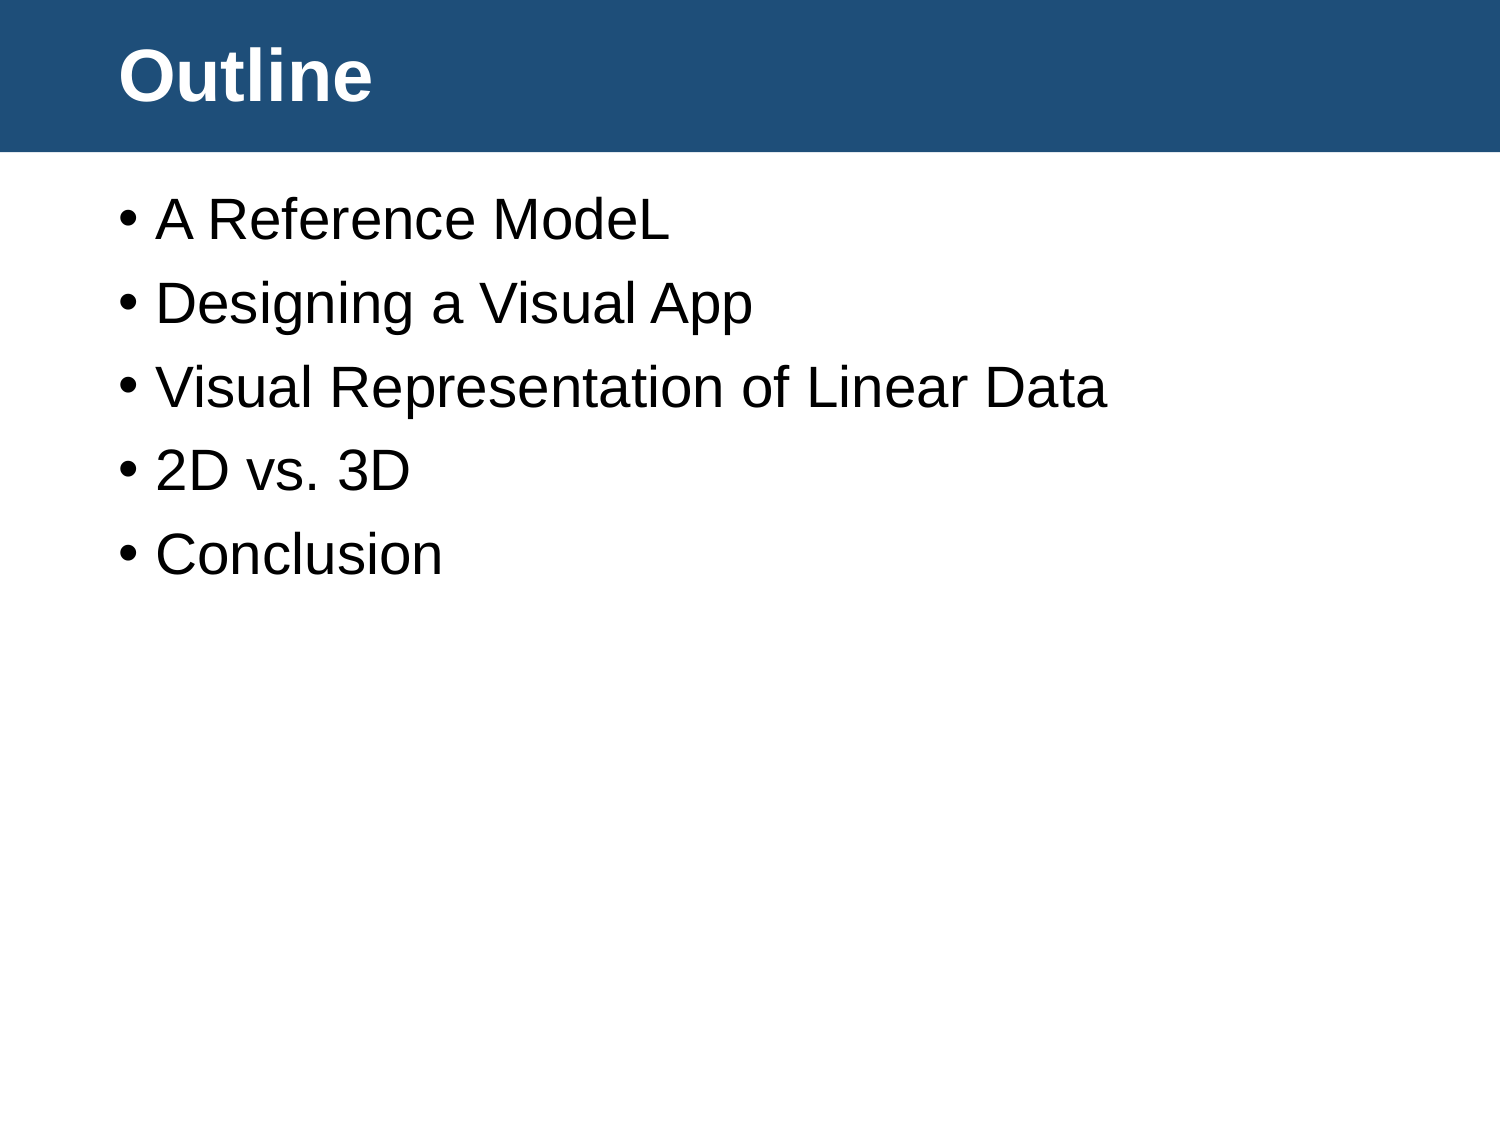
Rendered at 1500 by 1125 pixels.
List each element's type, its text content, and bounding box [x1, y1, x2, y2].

list A Reference ModeL Designing a Visual App Visual Representation of Linear Data 2D vs. 3D Conclusion [103, 181, 1417, 1008]
title Outline [103, 29, 1417, 125]
